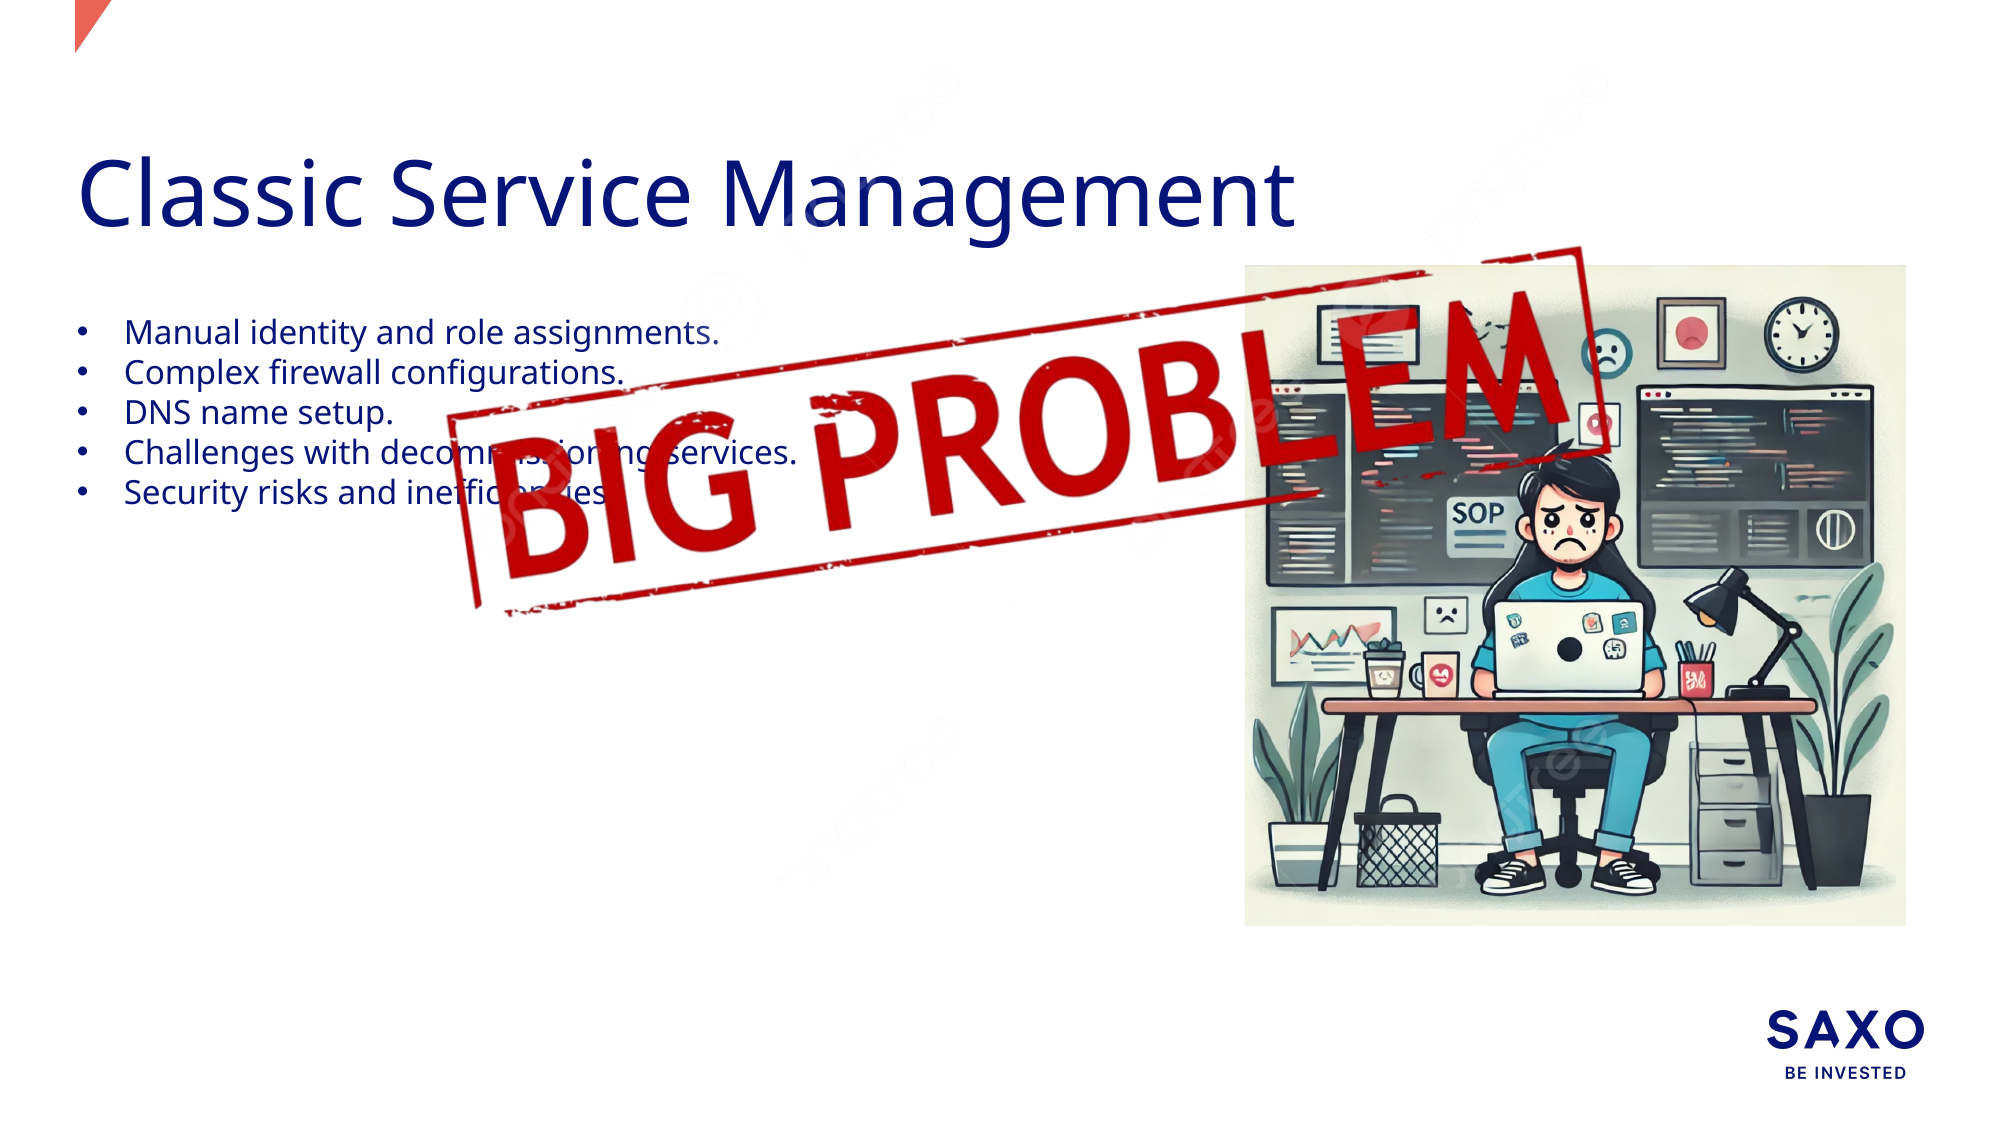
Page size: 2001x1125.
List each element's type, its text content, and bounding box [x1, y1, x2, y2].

picture [398, 0, 1906, 926]
list Manual identity and role assignments. Complex firewall configurations. DNS name setup. Challenges with decommissioning services. Security risks and inefficiencies. [76, 311, 1000, 951]
title Classic Service Management [76, 147, 398, 266]
picture [1767, 1010, 1924, 1079]
picture [75, 0, 112, 53]
